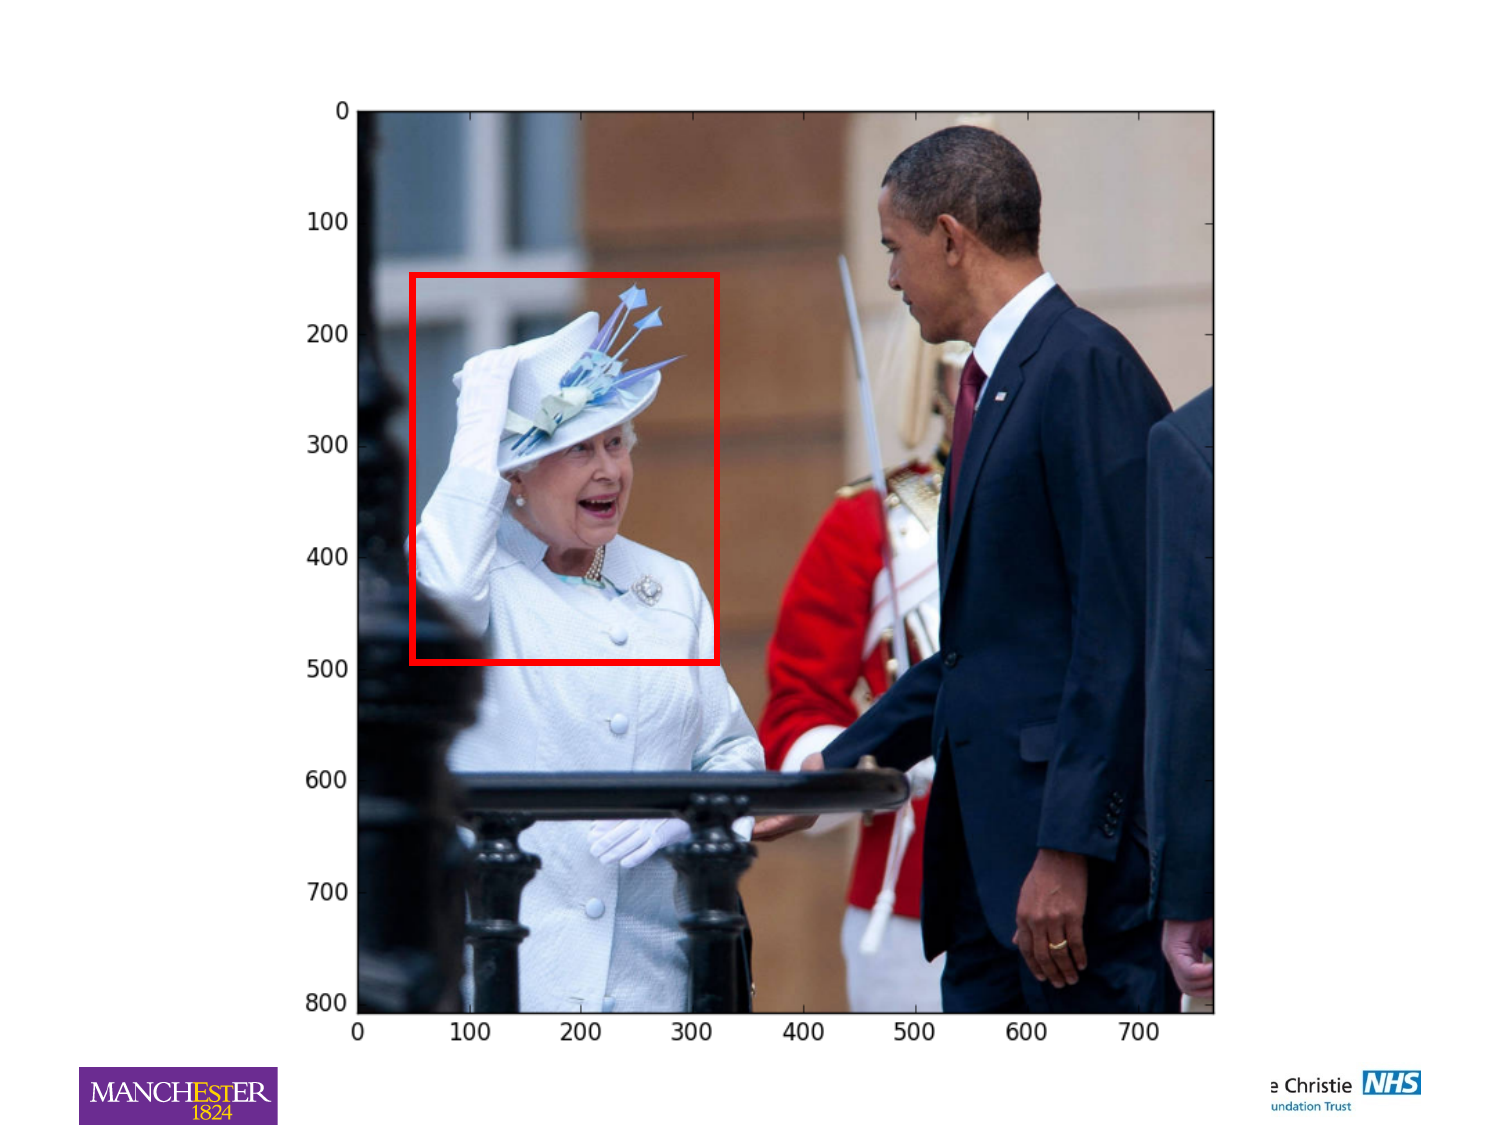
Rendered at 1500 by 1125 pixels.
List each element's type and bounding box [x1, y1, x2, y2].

picture [290, 0, 1421, 1125]
picture [79, 1067, 278, 1125]
